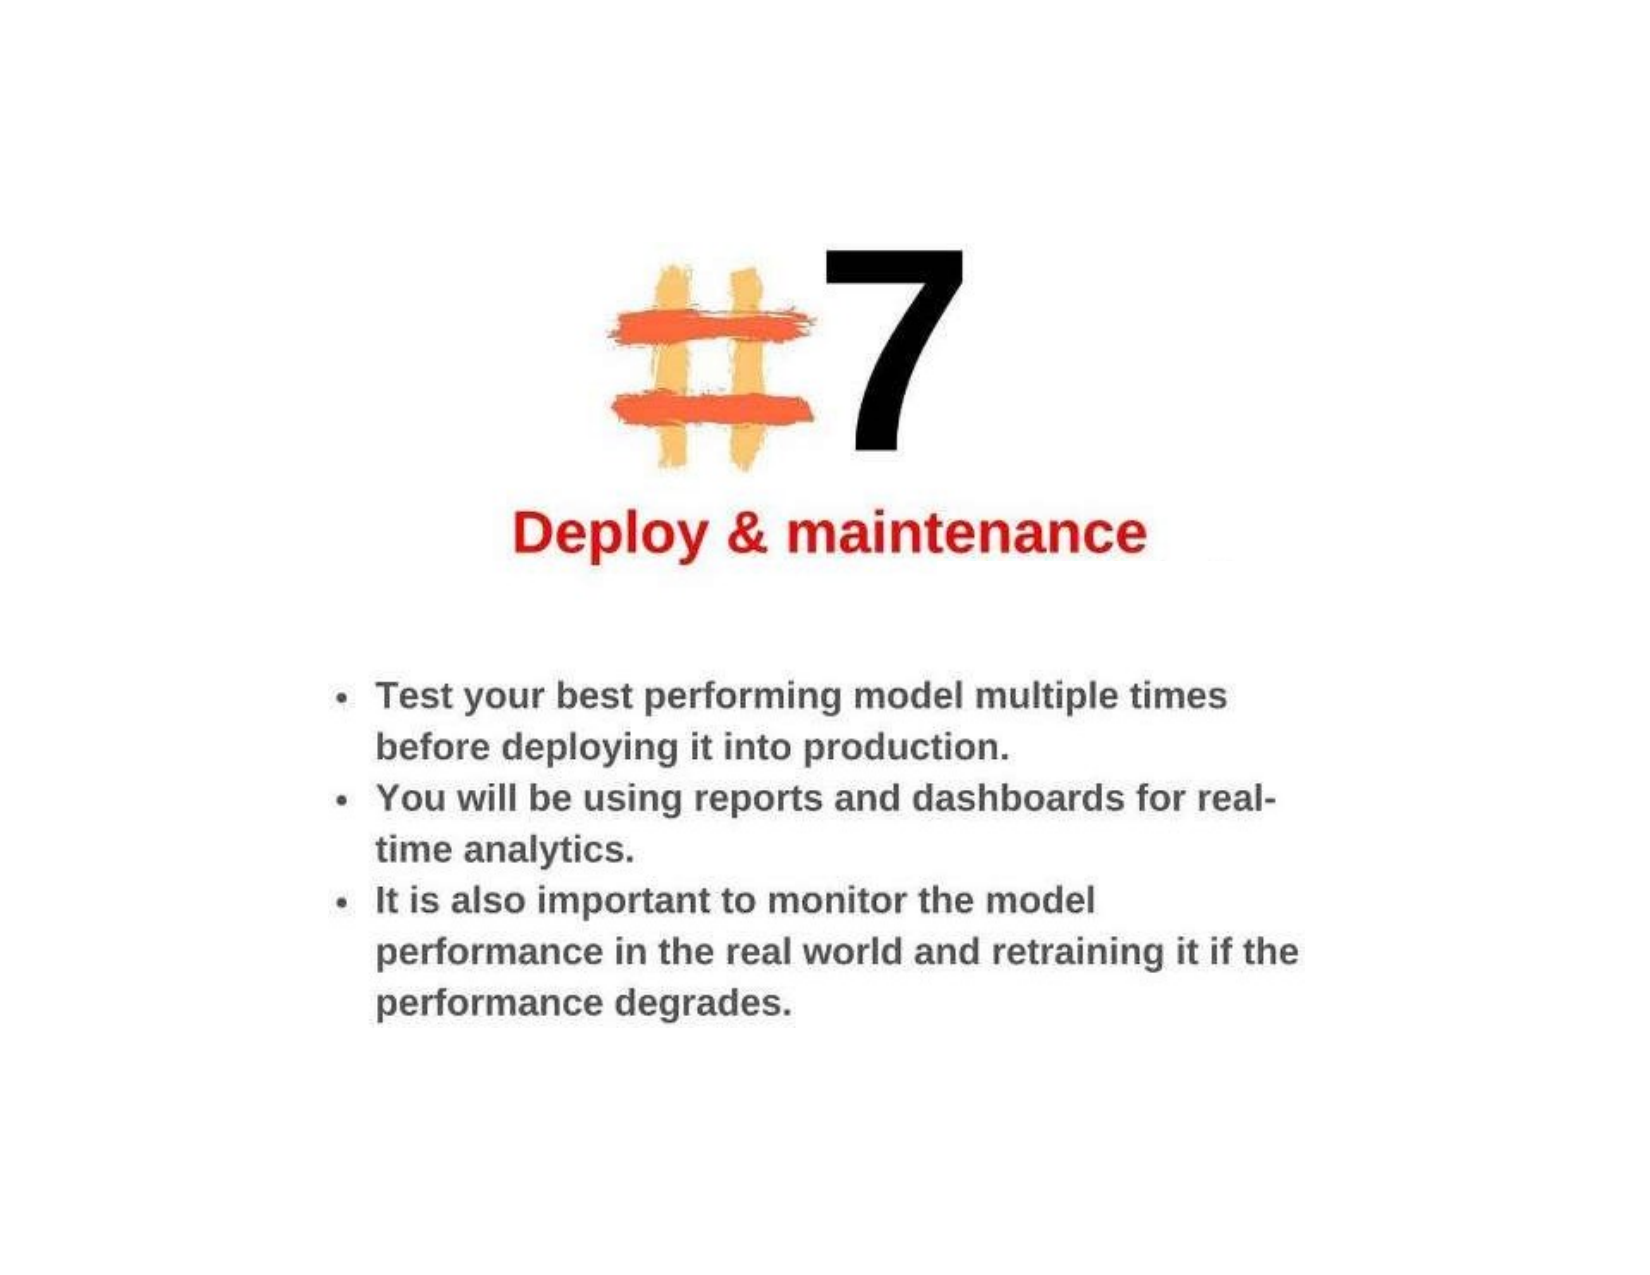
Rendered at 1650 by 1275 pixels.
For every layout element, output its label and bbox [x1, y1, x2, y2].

text_box [328, 242, 1306, 1029]
